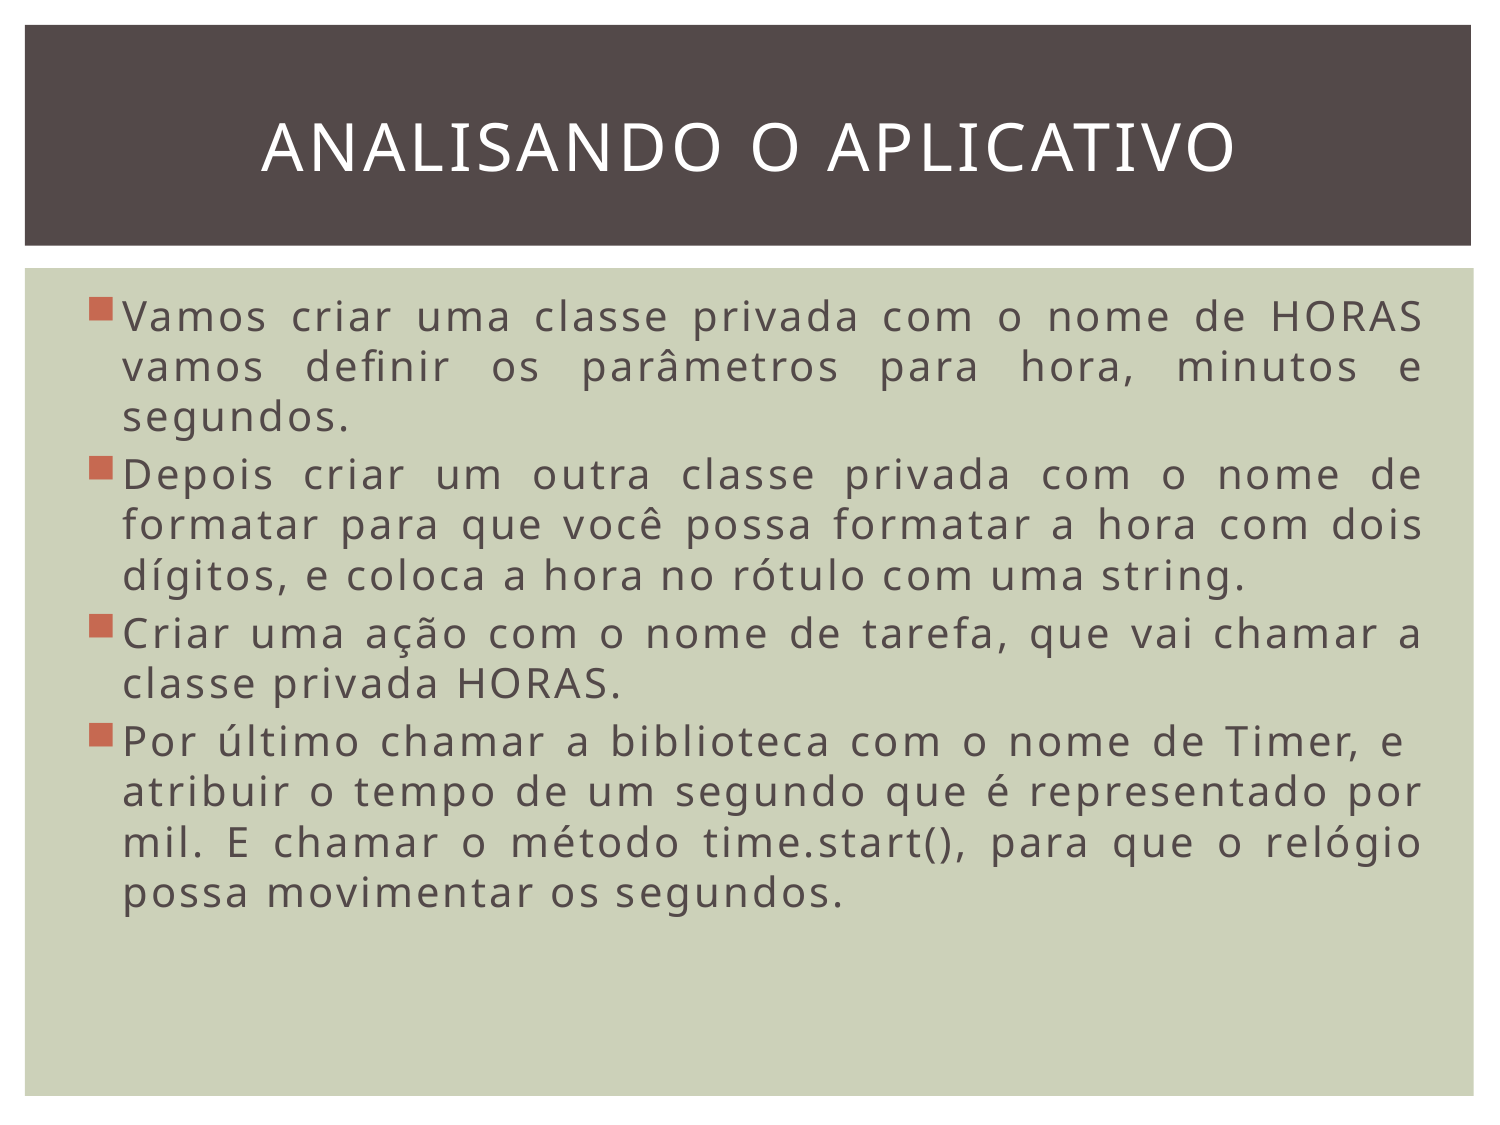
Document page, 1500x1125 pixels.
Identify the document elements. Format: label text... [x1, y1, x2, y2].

list Vamos criar uma classe privada com o nome de HORAS vamos definir os parâmetros para hora, minutos e segundos. Depois criar um outra classe privada com o nome de formatar para que você possa formatar a hora com dois dígitos, e coloca a hora no rótulo com uma string. Criar uma ação com o nome de tarefa, que vai chamar a classe privada HORAS. Por último chamar a biblioteca com o nome de Timer, e atribuir o tempo de um segundo que é representado por mil. E chamar o método time.start(), para que o relógio possa movimentar os segundos. [62, 281, 1442, 1005]
title Analisando o aplicativo [62, 58, 1438, 232]
